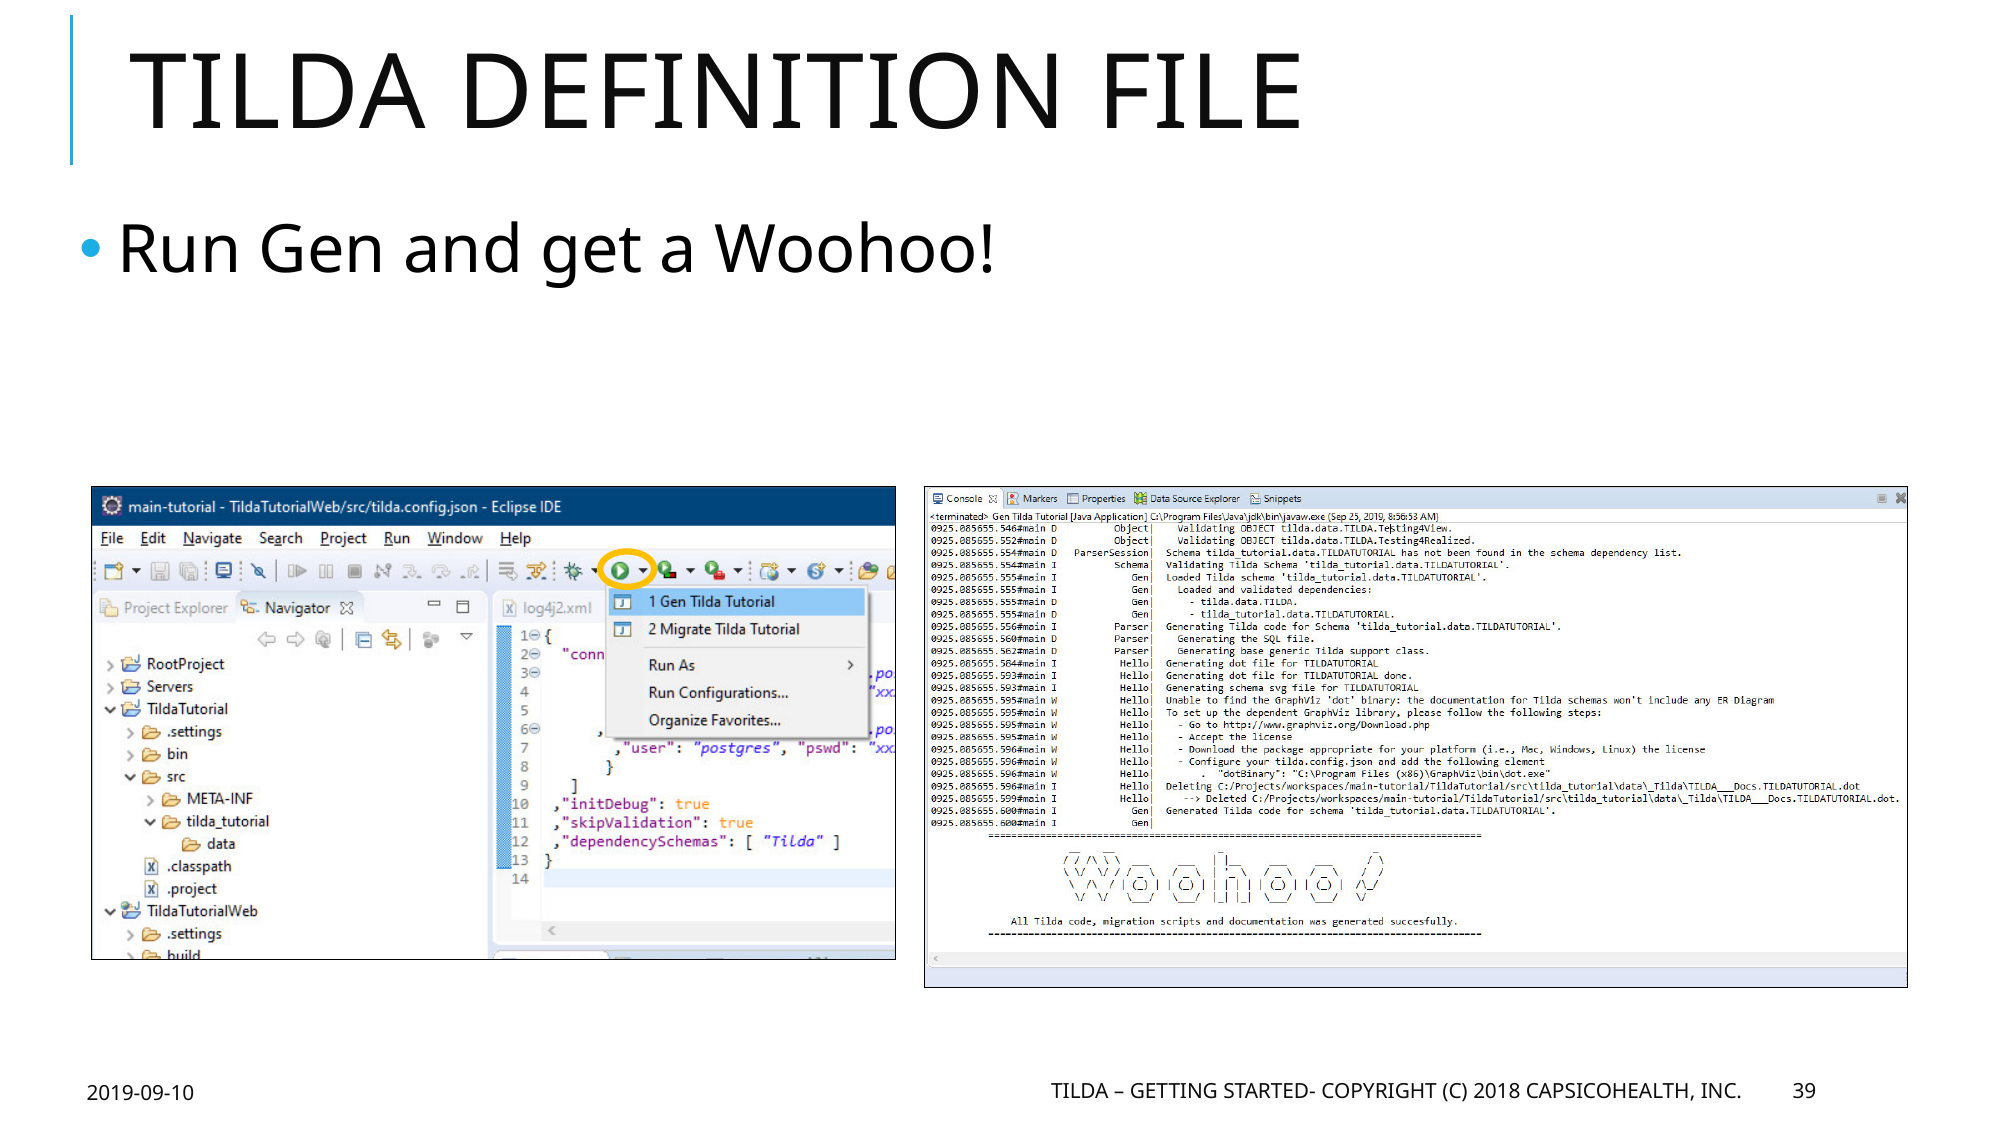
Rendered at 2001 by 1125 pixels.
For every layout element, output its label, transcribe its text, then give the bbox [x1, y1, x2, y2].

footer Tilda – Getting Started- Copyright (c) 2018 CapsicoHealth, Inc. [559, 1077, 1763, 1107]
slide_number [71, 1077, 522, 1107]
picture [91, 485, 896, 961]
list Run Gen and get a Woohoo! [71, 207, 1938, 1035]
slide_number 39 [1777, 1077, 1938, 1107]
title Tilda Definition File [114, 34, 1938, 163]
picture [924, 485, 1909, 989]
